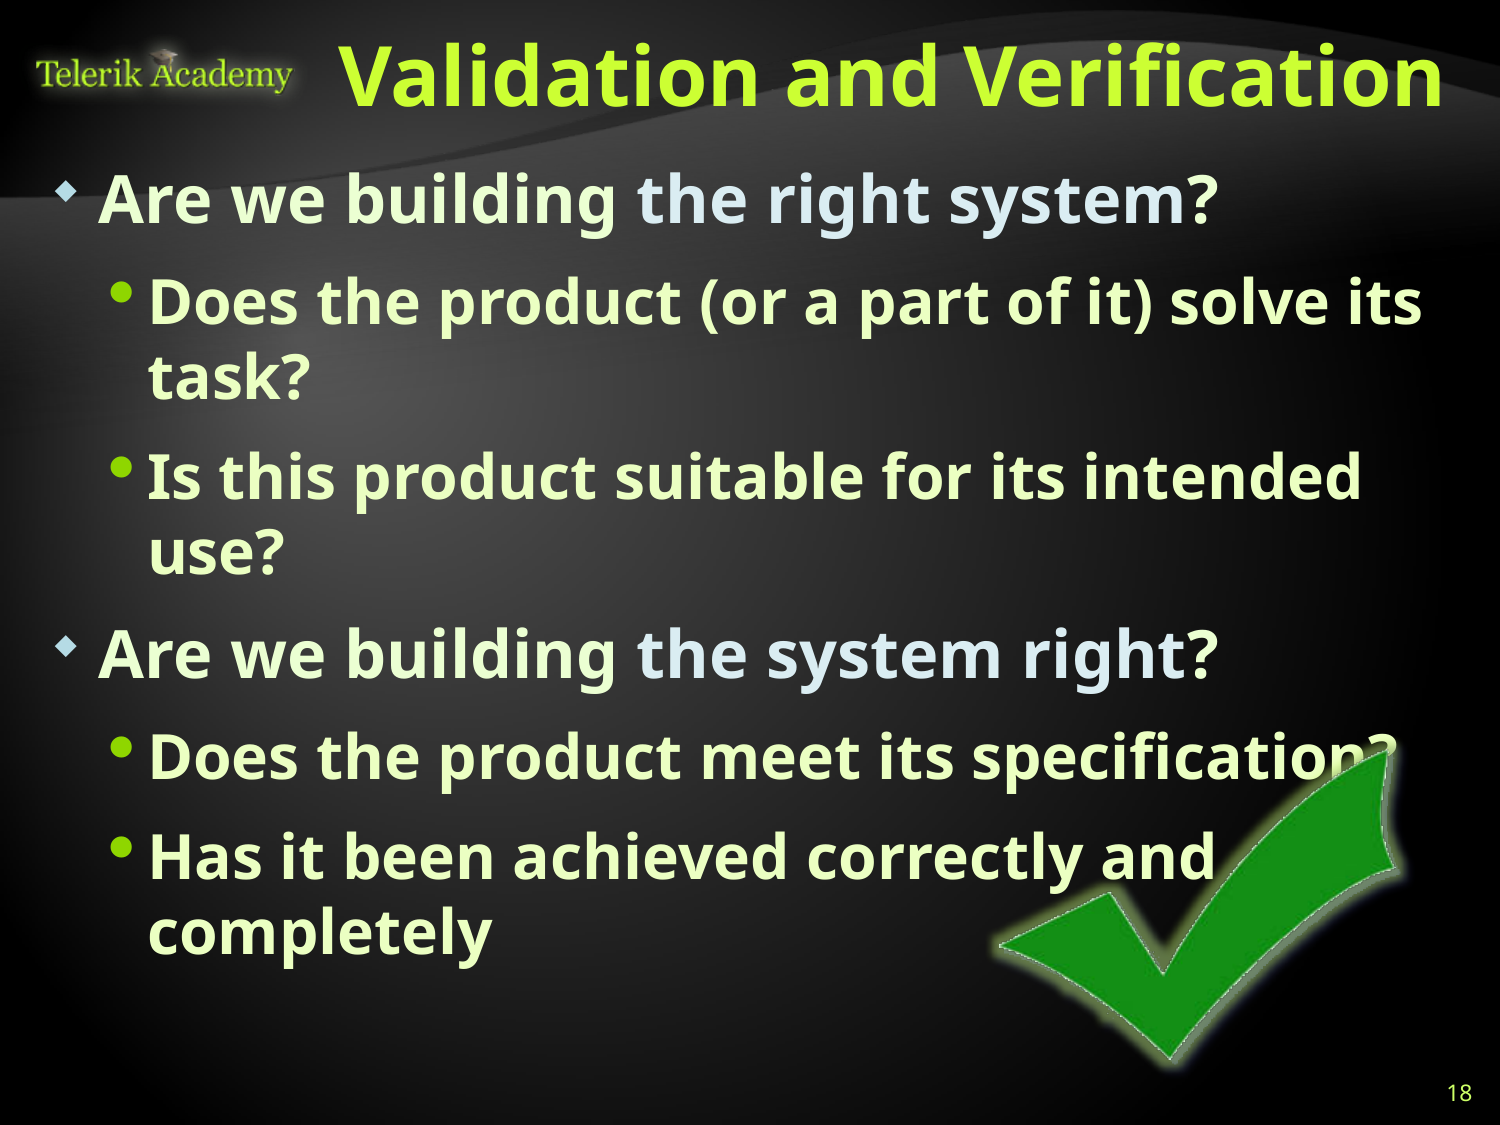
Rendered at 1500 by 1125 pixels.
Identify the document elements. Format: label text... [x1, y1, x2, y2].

slide_number 18 [1412, 1074, 1488, 1113]
title Validation and Verification [300, 12, 1463, 149]
list Are we building the right system? Does the product (or a part of it) solve its task? Is this product suitable for its intended use? Are we building the system right? Does the product meet its specification? Has it been achieved correctly and completely [37, 149, 1463, 1100]
title Agile Characteristics (2) [988, 738, 1403, 1067]
picture [0, 0, 1500, 1125]
